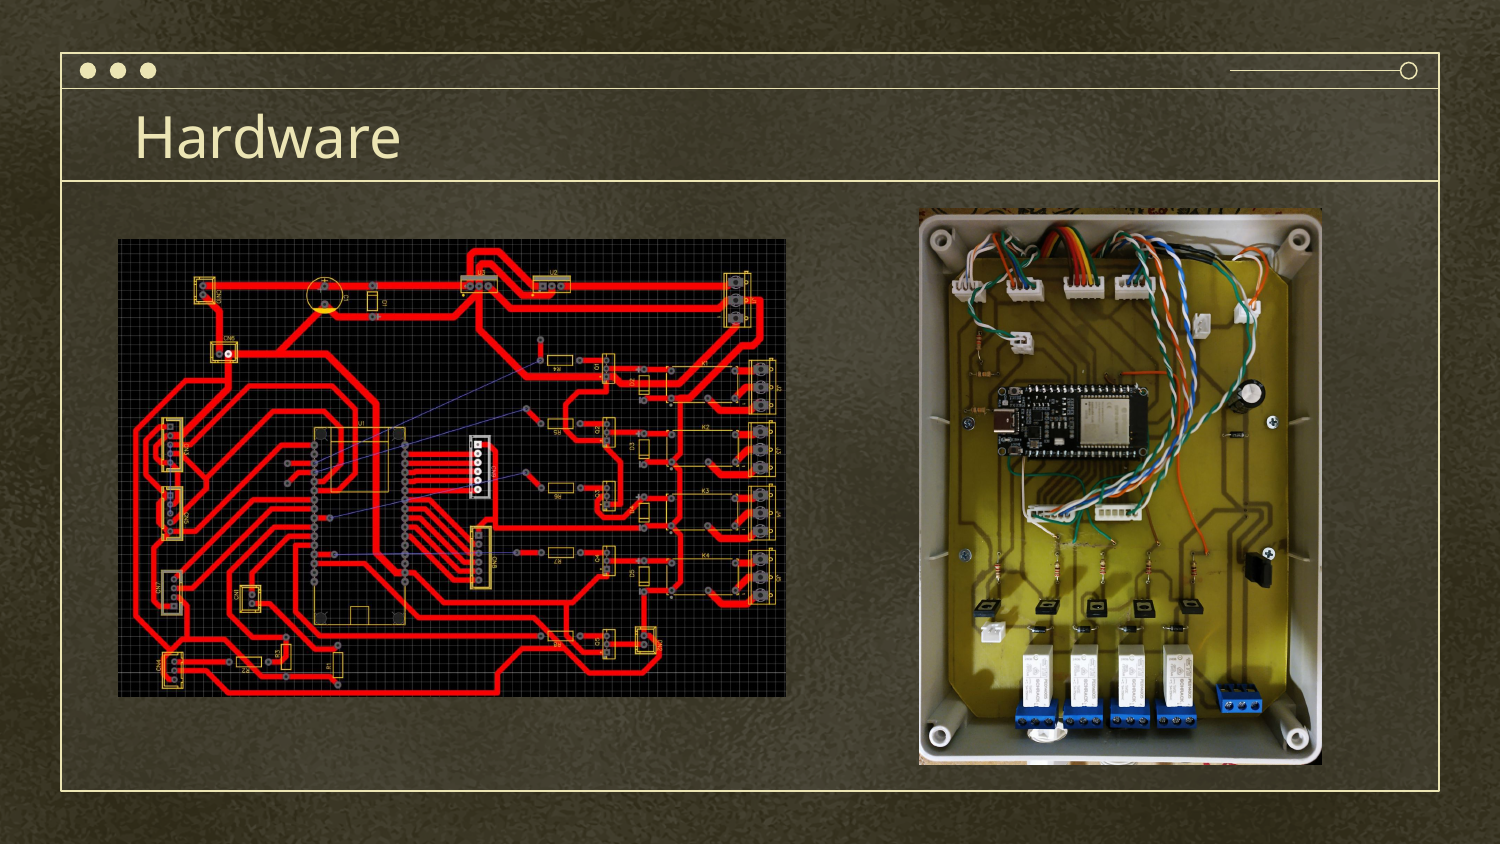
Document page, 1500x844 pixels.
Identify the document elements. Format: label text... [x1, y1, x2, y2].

picture [918, 208, 1322, 766]
title Hardware [118, 88, 1382, 182]
picture [117, 239, 786, 697]
